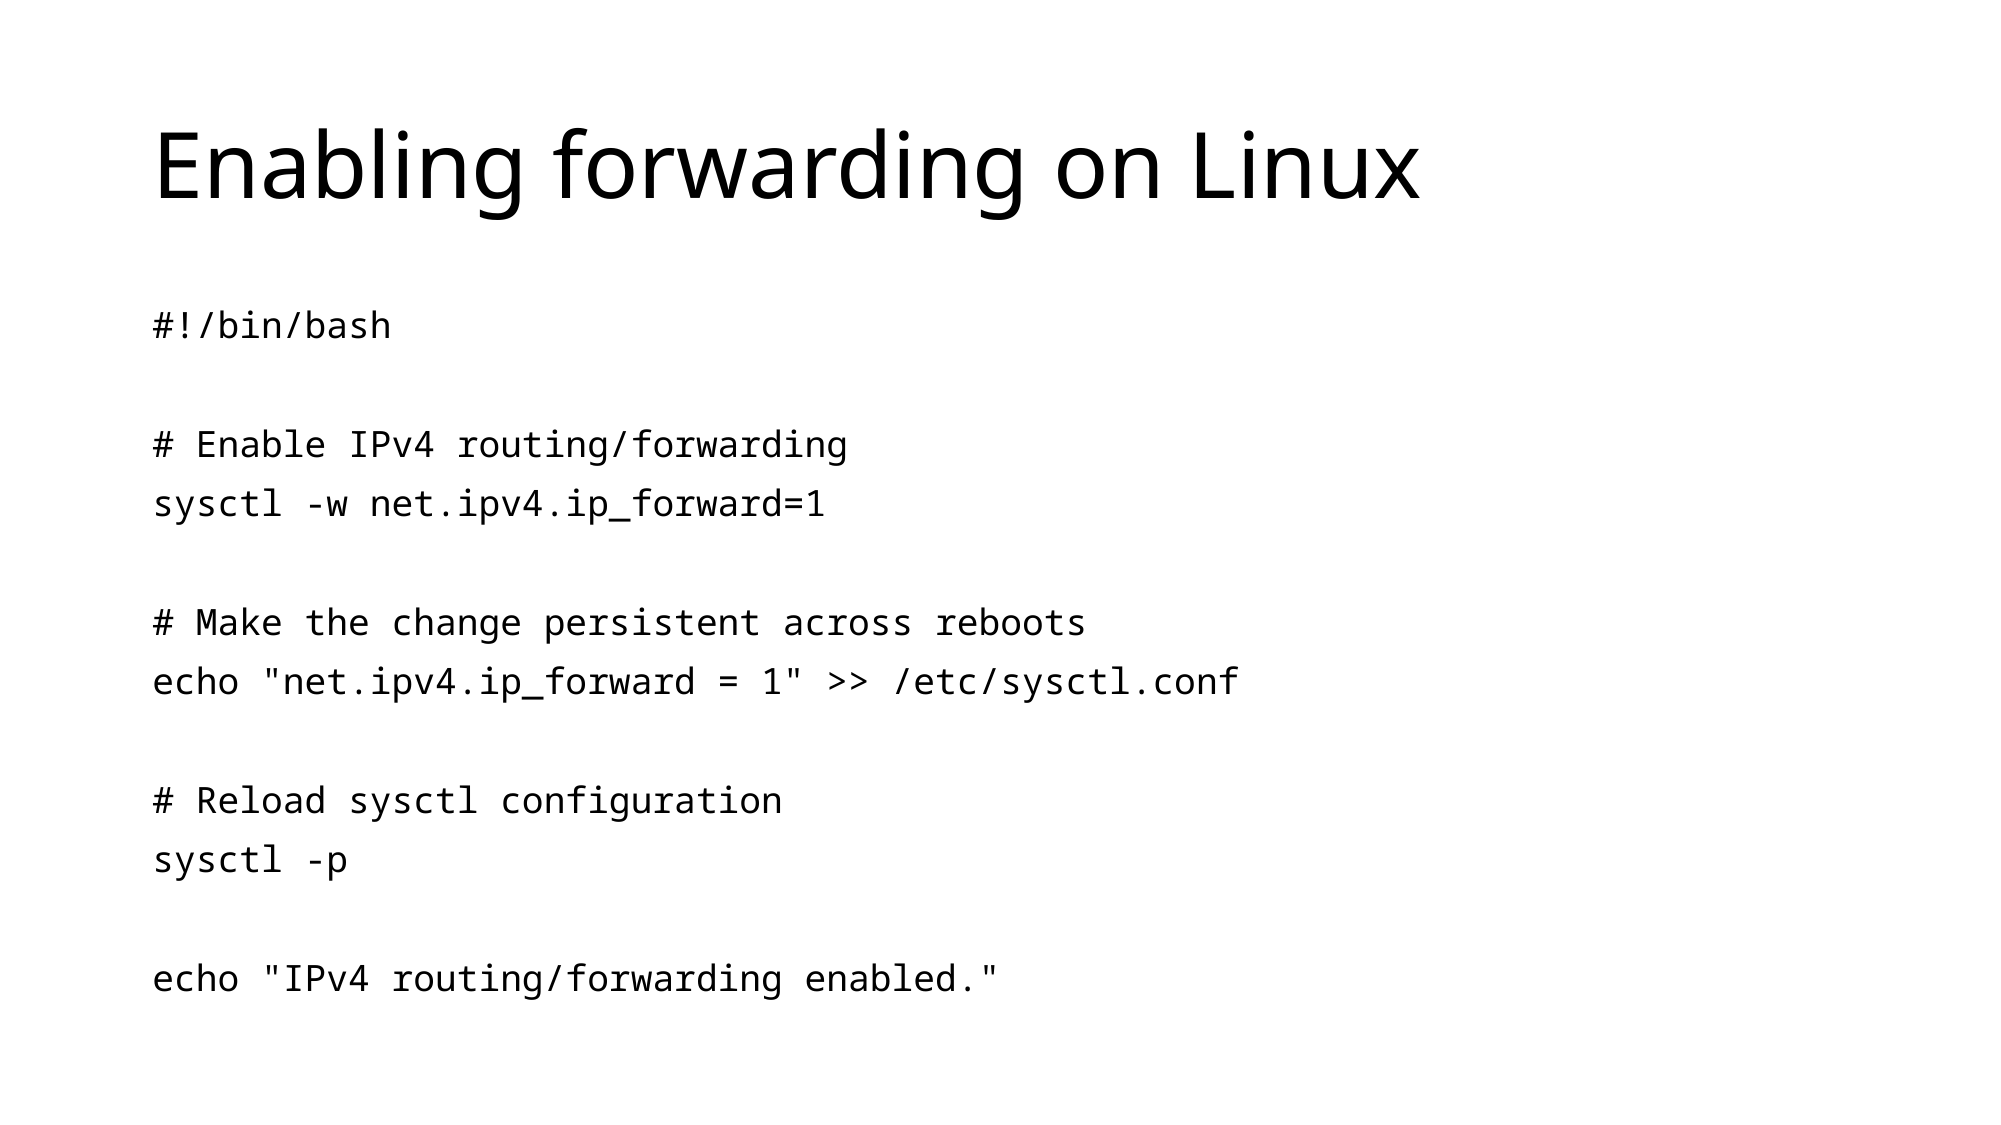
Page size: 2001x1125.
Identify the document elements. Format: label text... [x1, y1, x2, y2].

list #!/bin/bash # Enable IPv4 routing/forwarding sysctl -w net.ipv4.ip_forward=1 # Make the change persistent across reboots echo "net.ipv4.ip_forward = 1" >> /etc/sysctl.conf # Reload sysctl configuration sysctl -p echo "IPv4 routing/forwarding enabled." [137, 299, 1863, 1014]
title Enabling forwarding on Linux [137, 59, 1863, 278]
